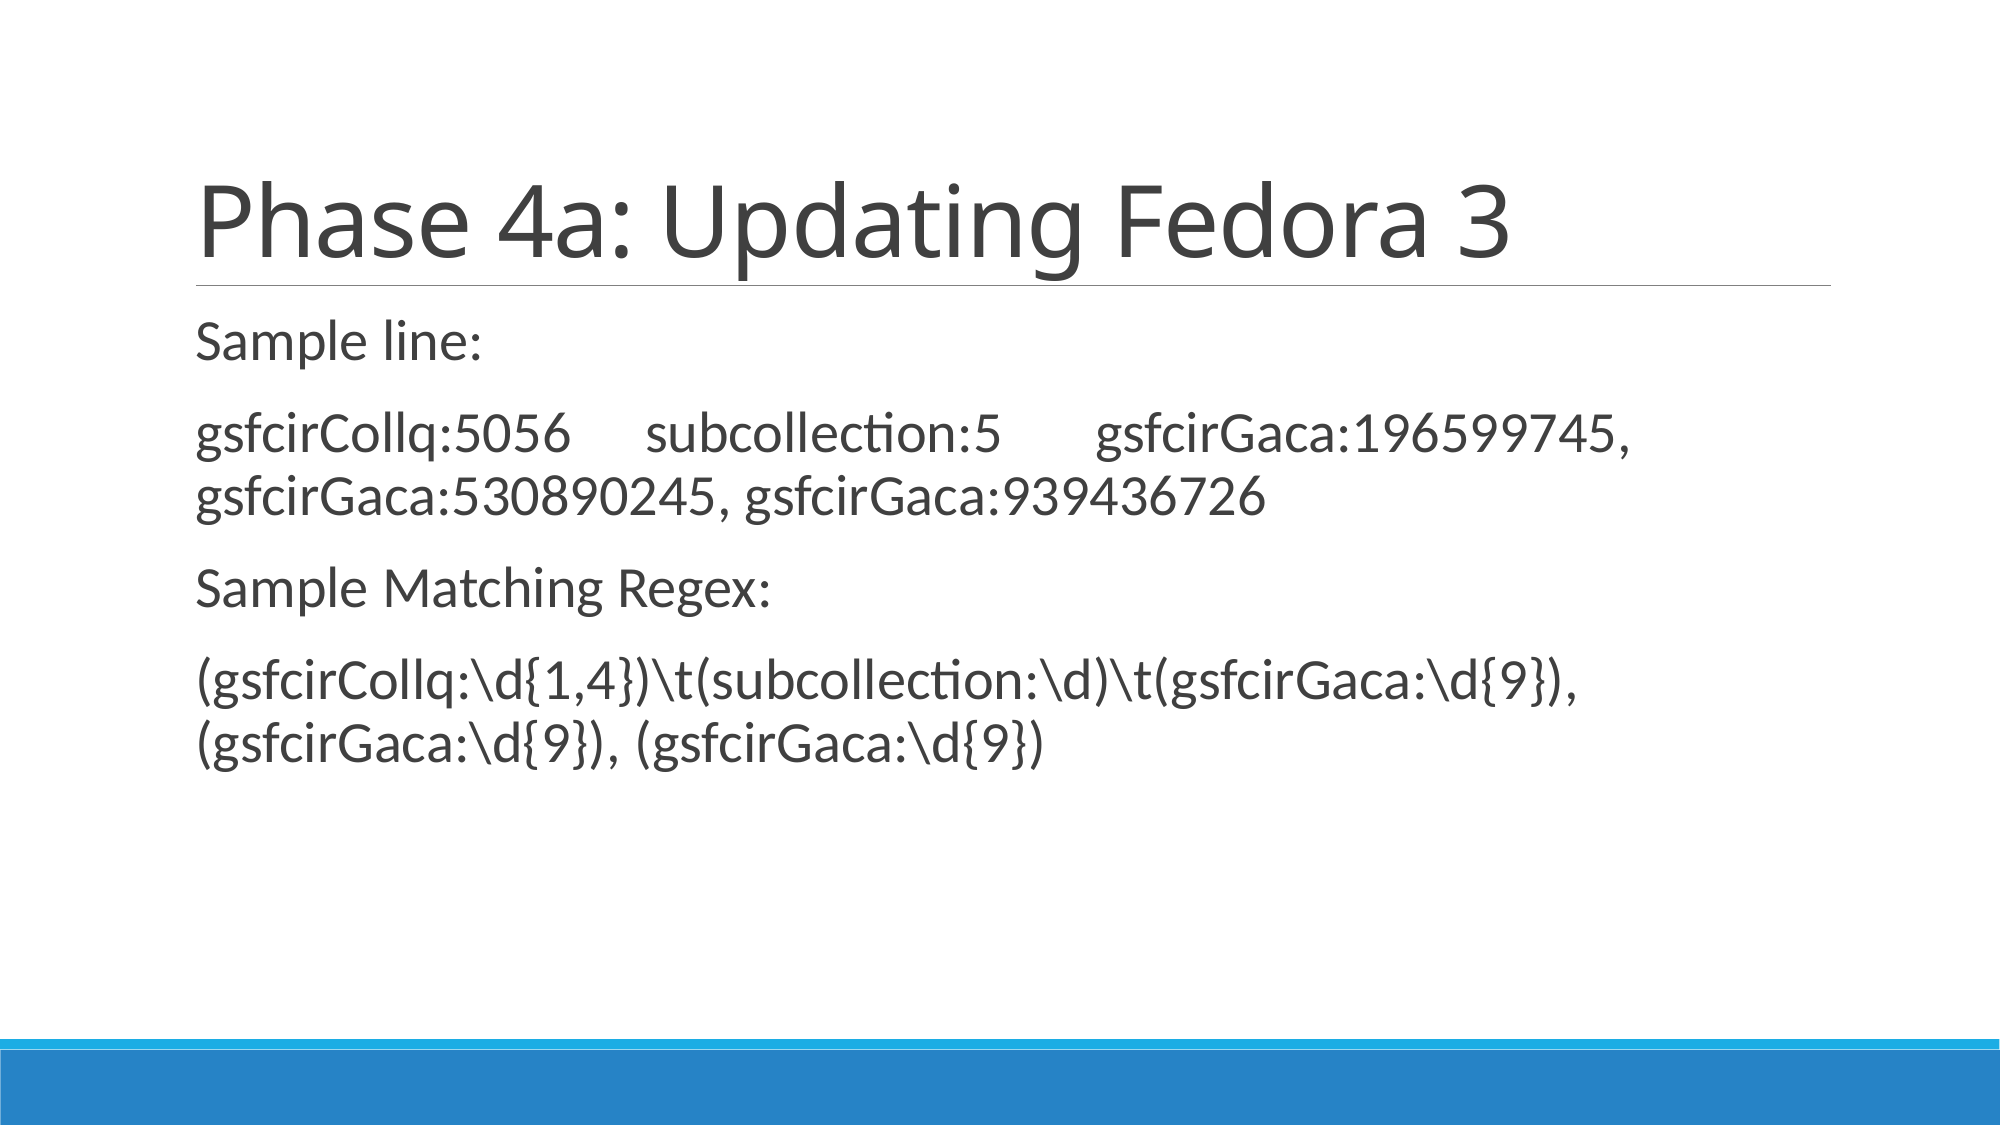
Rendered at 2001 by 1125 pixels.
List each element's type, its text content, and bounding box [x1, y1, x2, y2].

list Sample line: gsfcirCollq:5056 subcollection:5 gsfcirGaca:196599745, gsfcirGaca:530890245, gsfcirGaca:939436726 Sample Matching Regex: (gsfcirCollq:\d{1,4})\t(subcollection:\d)\t(gsfcirGaca:\d{9}), (gsfcirGaca:\d{9}), (gsfcirGaca:\d{9}) [180, 302, 1830, 963]
title Phase 4a: Updating Fedora 3 [180, 47, 1830, 285]
